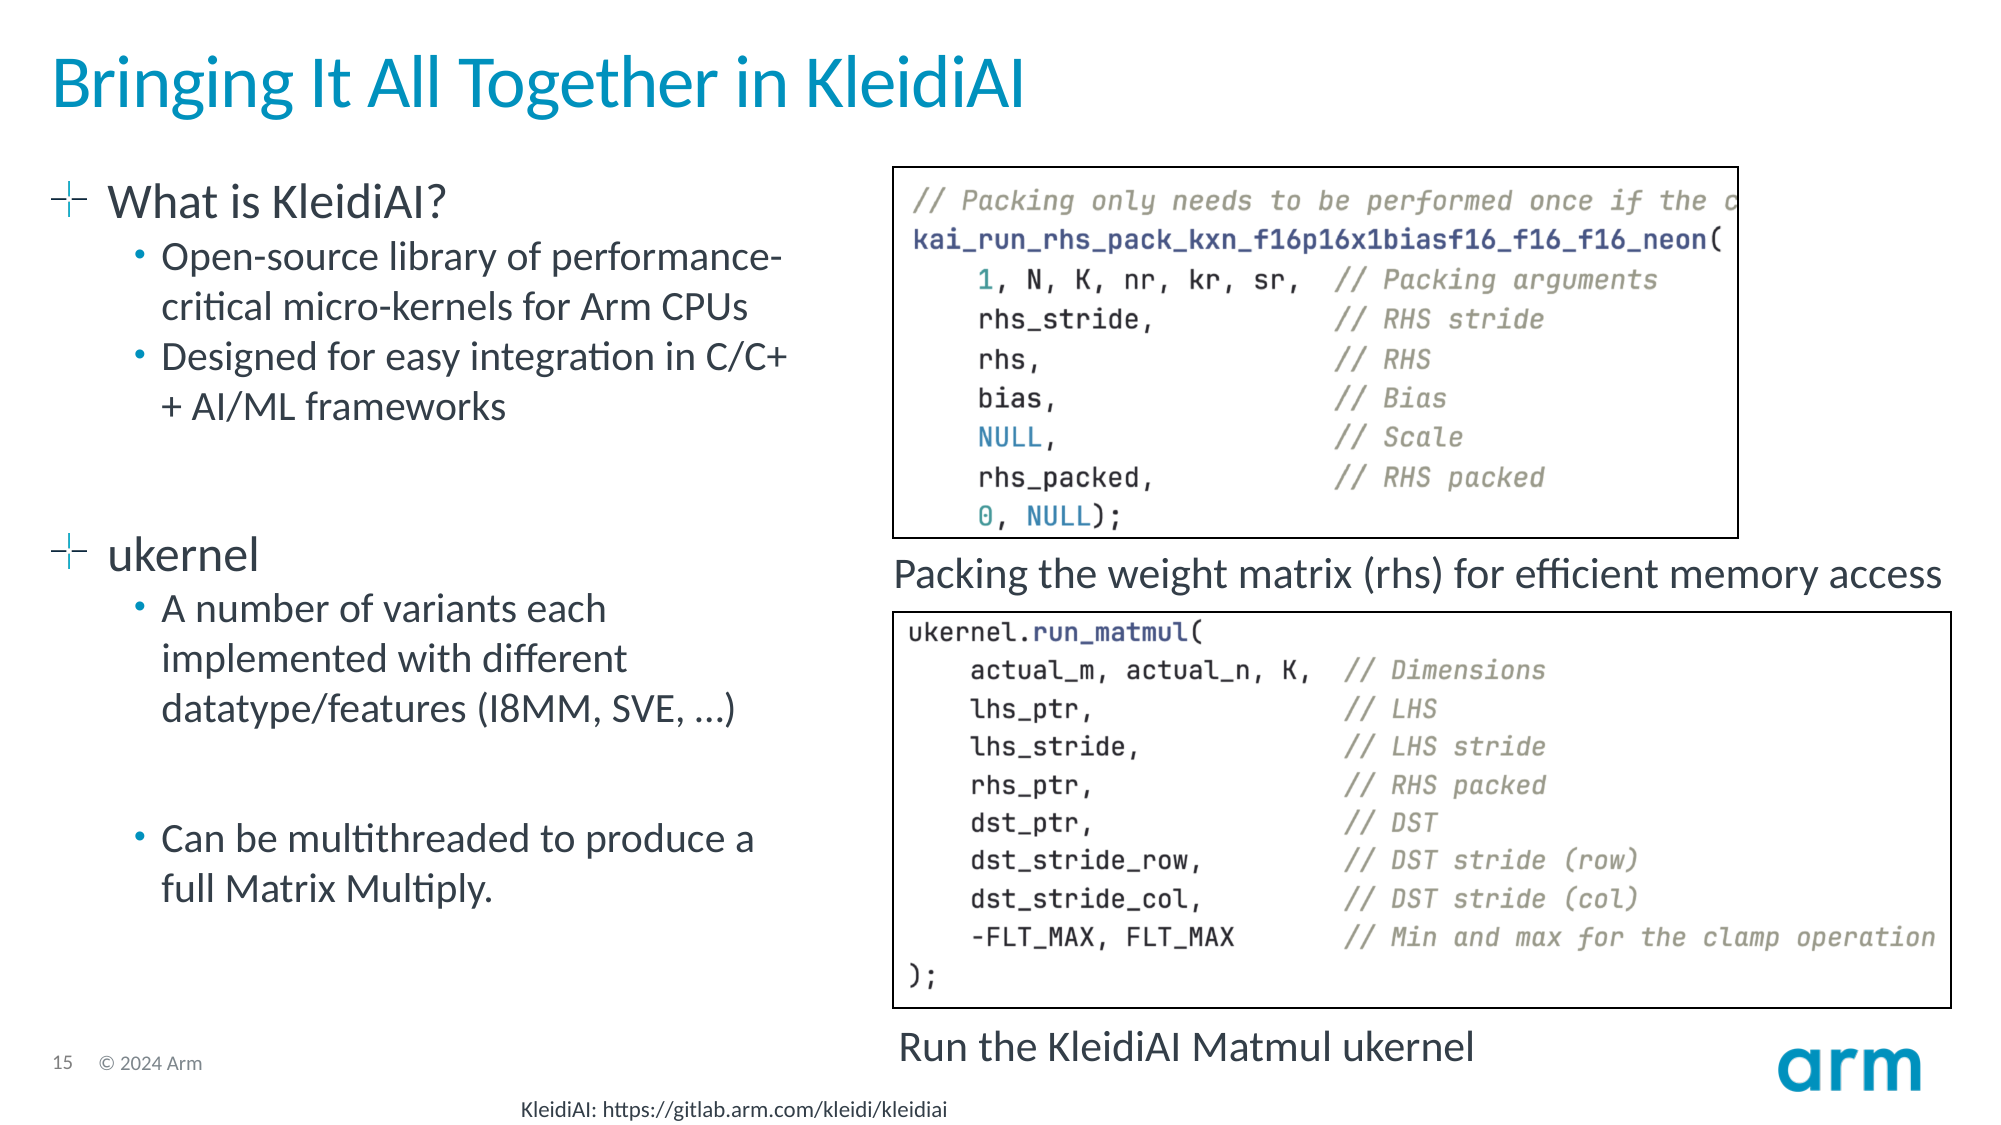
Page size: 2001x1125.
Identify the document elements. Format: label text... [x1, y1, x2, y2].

picture [51, 181, 87, 217]
list What is KleidiAI? Open-source library of performance-critical micro-kernels for Arm CPUs Designed for easy integration in C/C++ AI/ML frameworks ukernel A number of variants each implemented with different datatype/features (I8MM, SVE, …) Can be multithreaded to produce a full Matrix Multiply. [51, 168, 806, 981]
text_box Run the KleidiAI Matmul ukernel [898, 1023, 1933, 1072]
picture [1777, 1072, 1922, 1093]
picture [893, 612, 1950, 1008]
text_box KleidiAI: https://gitlab.arm.com/kleidi/kleidiai [520, 1097, 1000, 1123]
picture [1789, 1072, 1811, 1083]
text_box Packing the weight matrix (rhs) for efficient memory access [893, 550, 1969, 599]
picture [51, 533, 87, 569]
title Bringing It All Together in KleidiAI [51, 30, 1894, 138]
picture [893, 168, 1738, 537]
